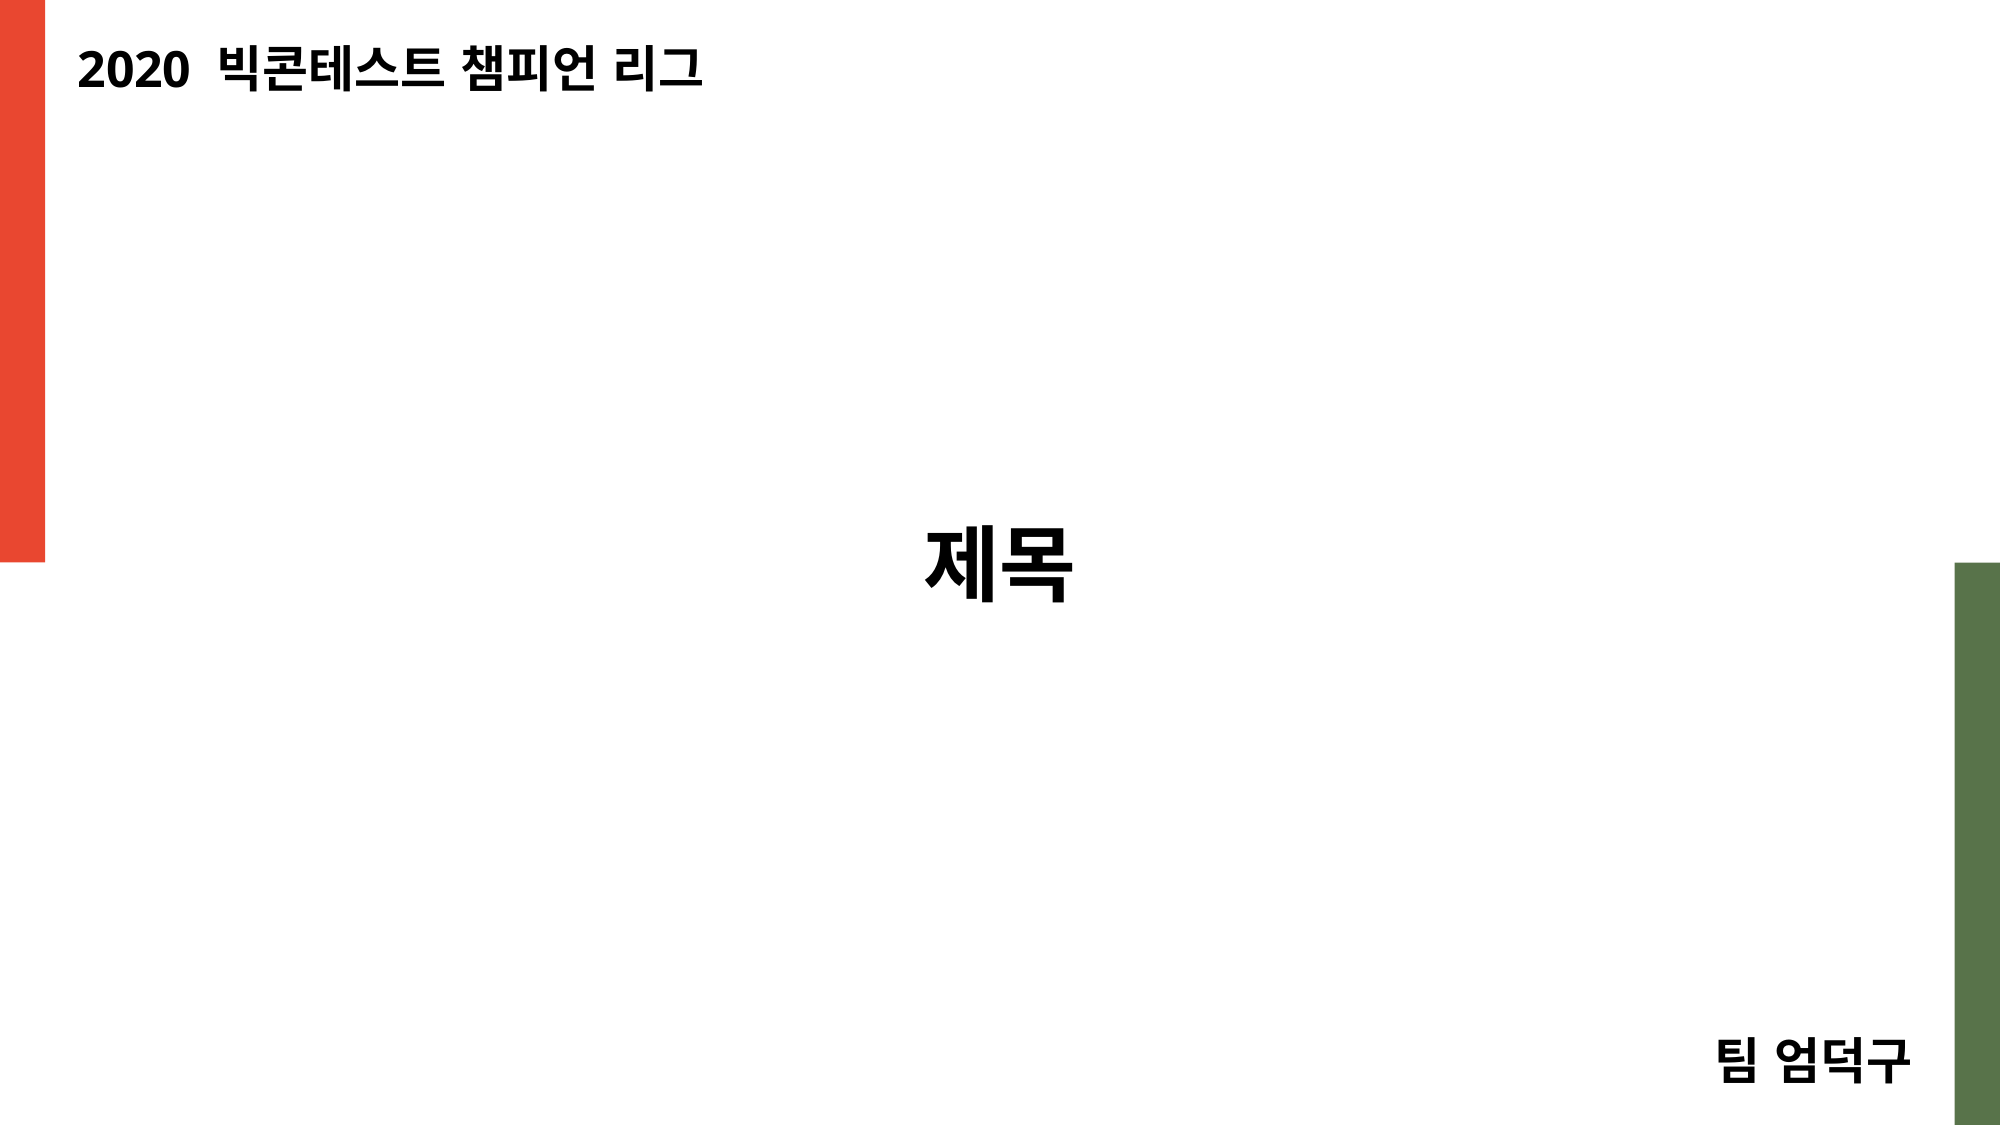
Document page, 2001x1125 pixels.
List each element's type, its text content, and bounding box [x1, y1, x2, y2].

text_box [1954, 561, 2000, 1125]
text_box 제목 [908, 504, 1092, 620]
text_box 팀 엄덕구 [1699, 1021, 1927, 1097]
text_box 2020 빅콘테스트 챔피언 리그 [62, 29, 720, 105]
text_box [0, 0, 46, 563]
